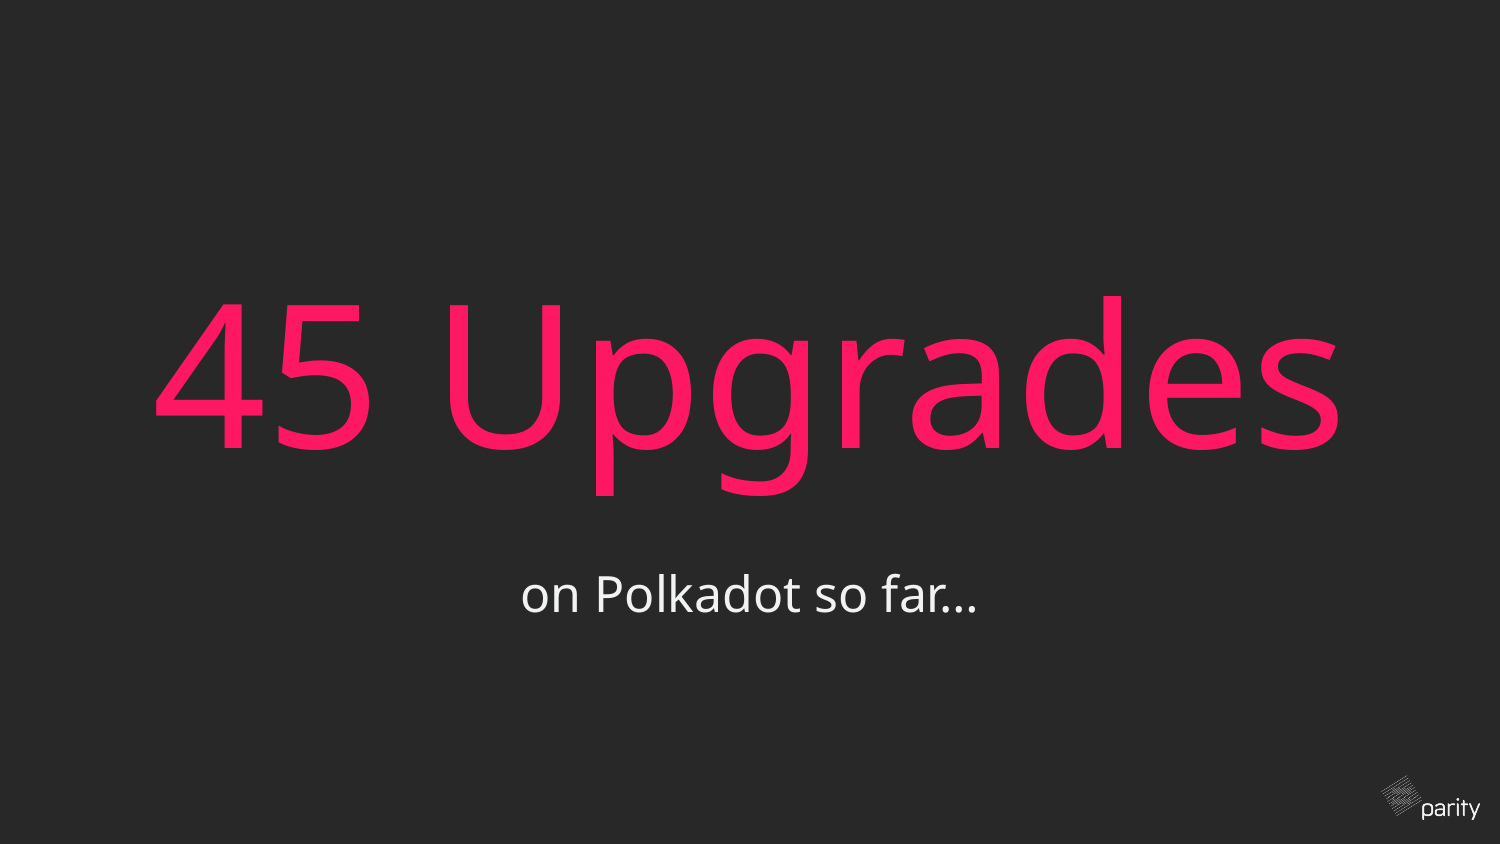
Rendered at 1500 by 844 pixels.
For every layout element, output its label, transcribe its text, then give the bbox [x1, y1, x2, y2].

title 45 Upgrades [51, 181, 1449, 504]
list on Polkadot so far… [51, 517, 1449, 731]
picture [1380, 774, 1481, 820]
